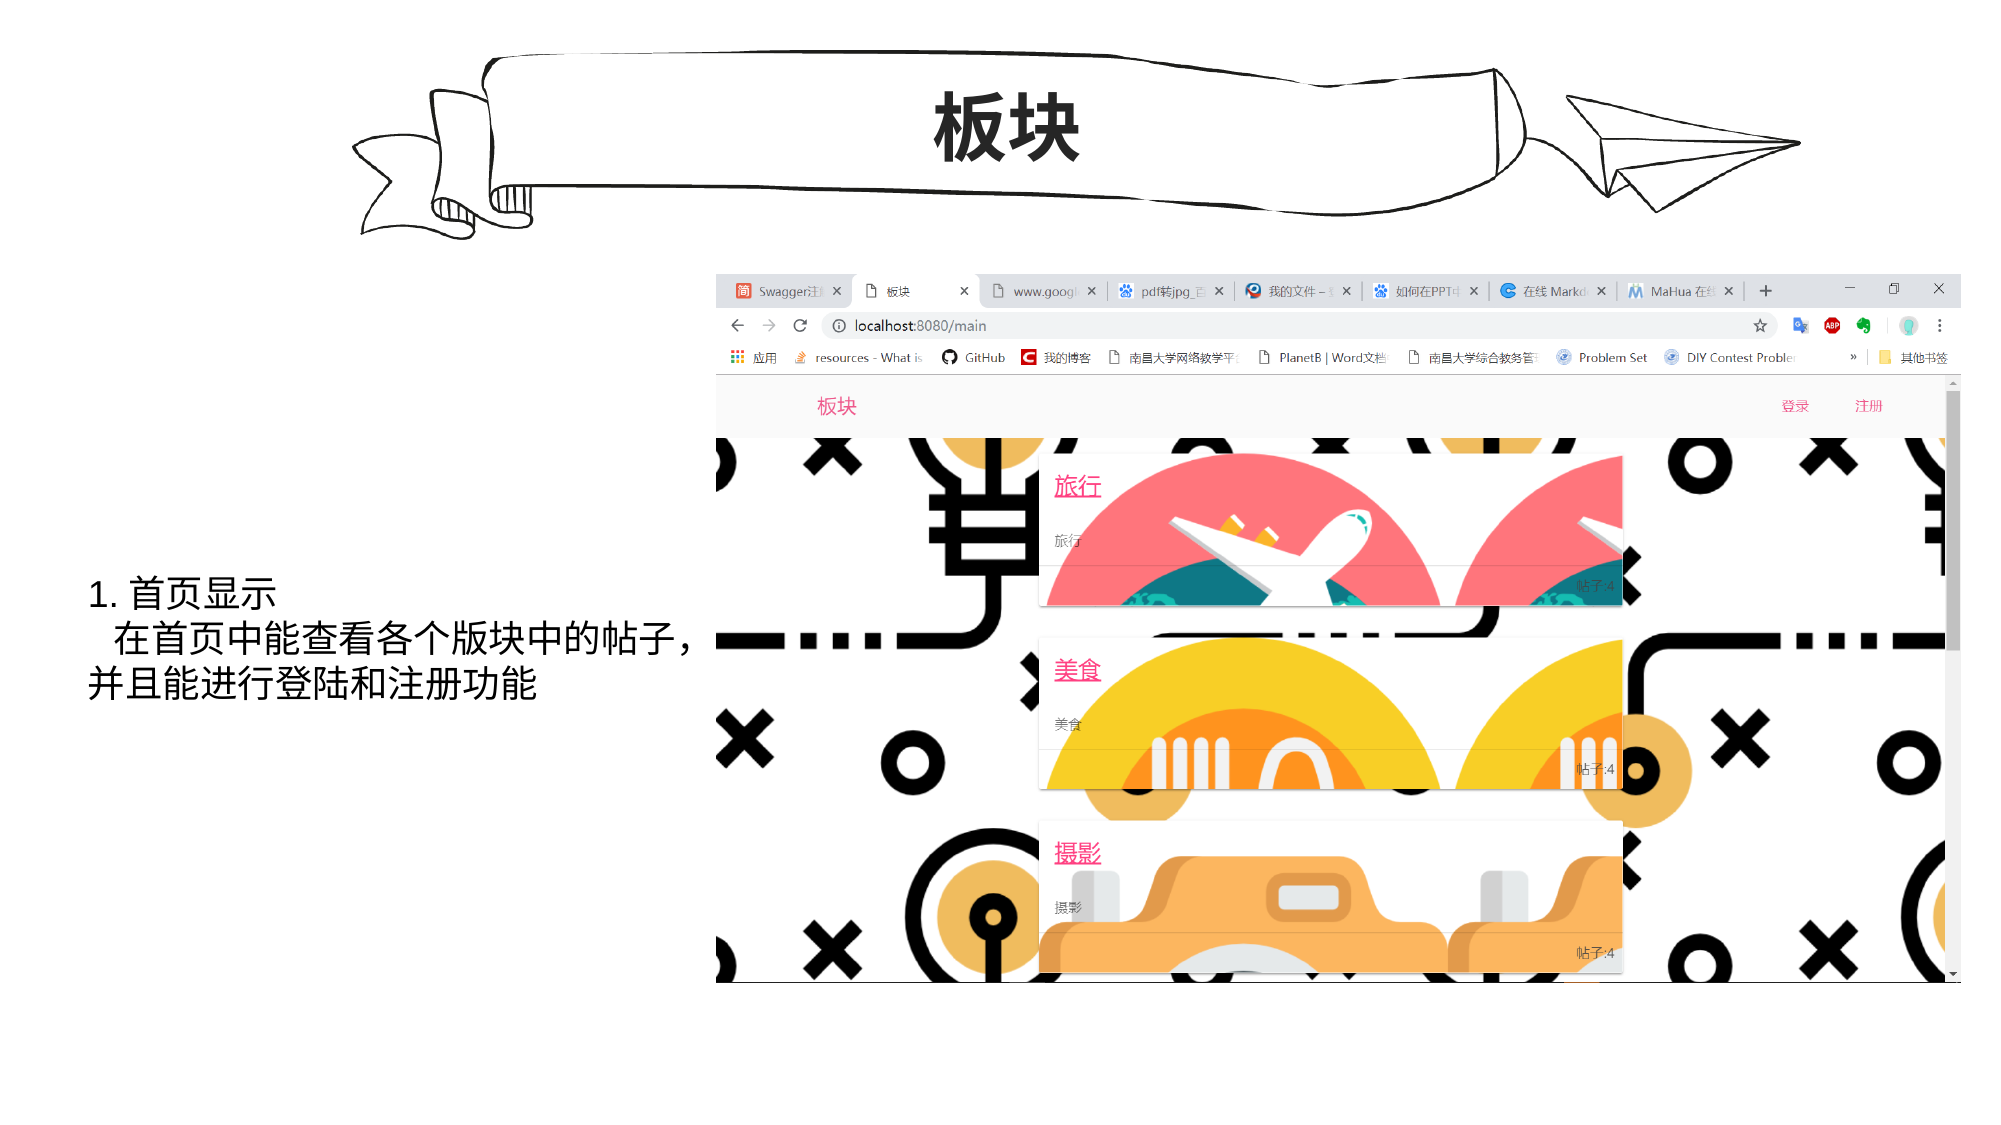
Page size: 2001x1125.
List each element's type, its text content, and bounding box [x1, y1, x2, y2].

picture [716, 274, 1961, 983]
text_box 1.首页显示 在首页中能查看各个版块中的帖子， 并且能进行登陆和注册功能 [73, 562, 716, 713]
picture [352, 50, 1801, 240]
